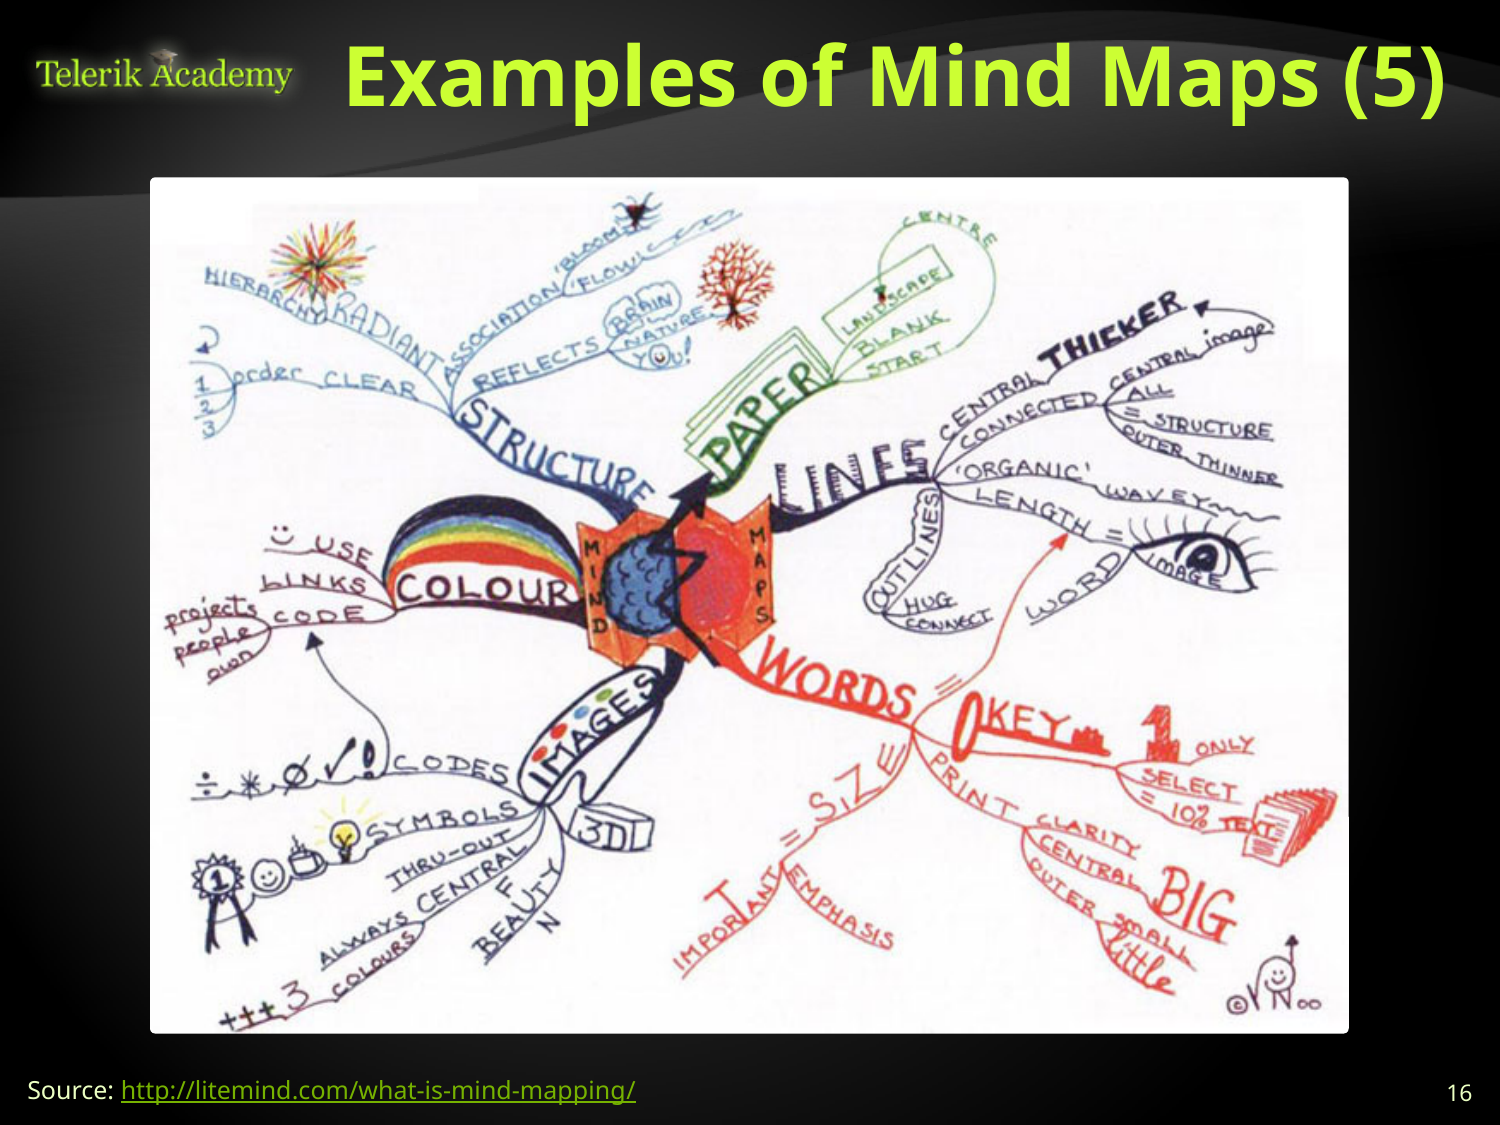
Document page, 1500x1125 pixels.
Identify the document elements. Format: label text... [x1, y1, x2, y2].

slide_number 16 [1412, 1074, 1488, 1113]
picture [0, 0, 1500, 1125]
title Examples of Mind Maps (5) [300, 12, 1463, 150]
text_box Source: http://litemind.com/what-is-mind-mapping/ [12, 1067, 1388, 1116]
